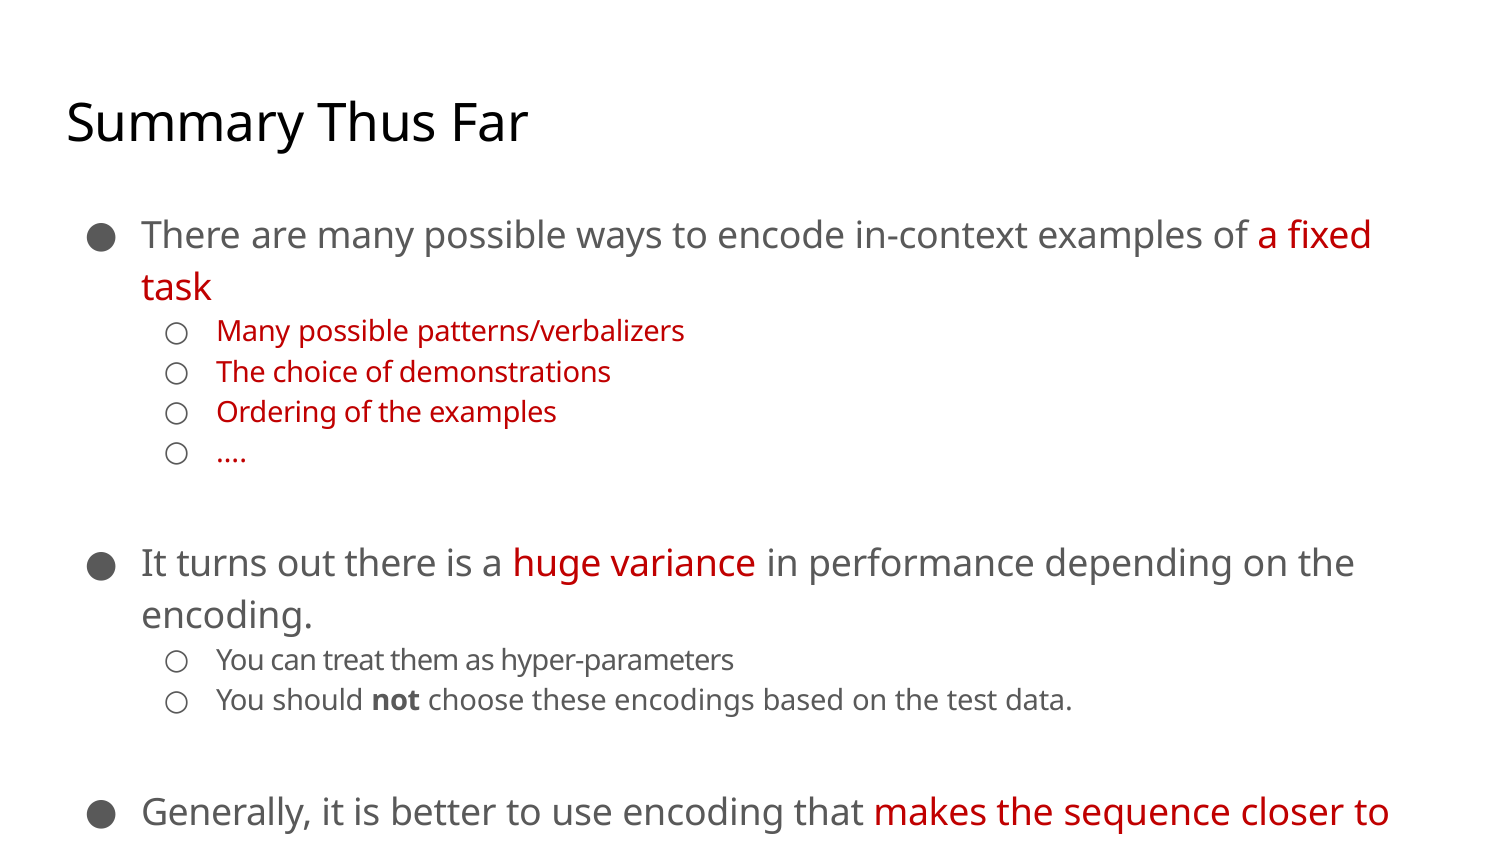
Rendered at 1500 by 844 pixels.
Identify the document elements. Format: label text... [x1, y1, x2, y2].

title Summary Thus Far [51, 72, 1449, 167]
list There are many possible ways to encode in-context examples of a fixed task Many possible patterns/verbalizers The choice of demonstrations Ordering of the examples …. It turns out there is a huge variance in performance depending on the encoding. You can treat them as hyper-parameters You should not choose these encodings based on the test data. Generally, it is better to use encoding that makes the sequence closer to language modeling — closer to what is observed during pretraining. [51, 189, 1449, 750]
